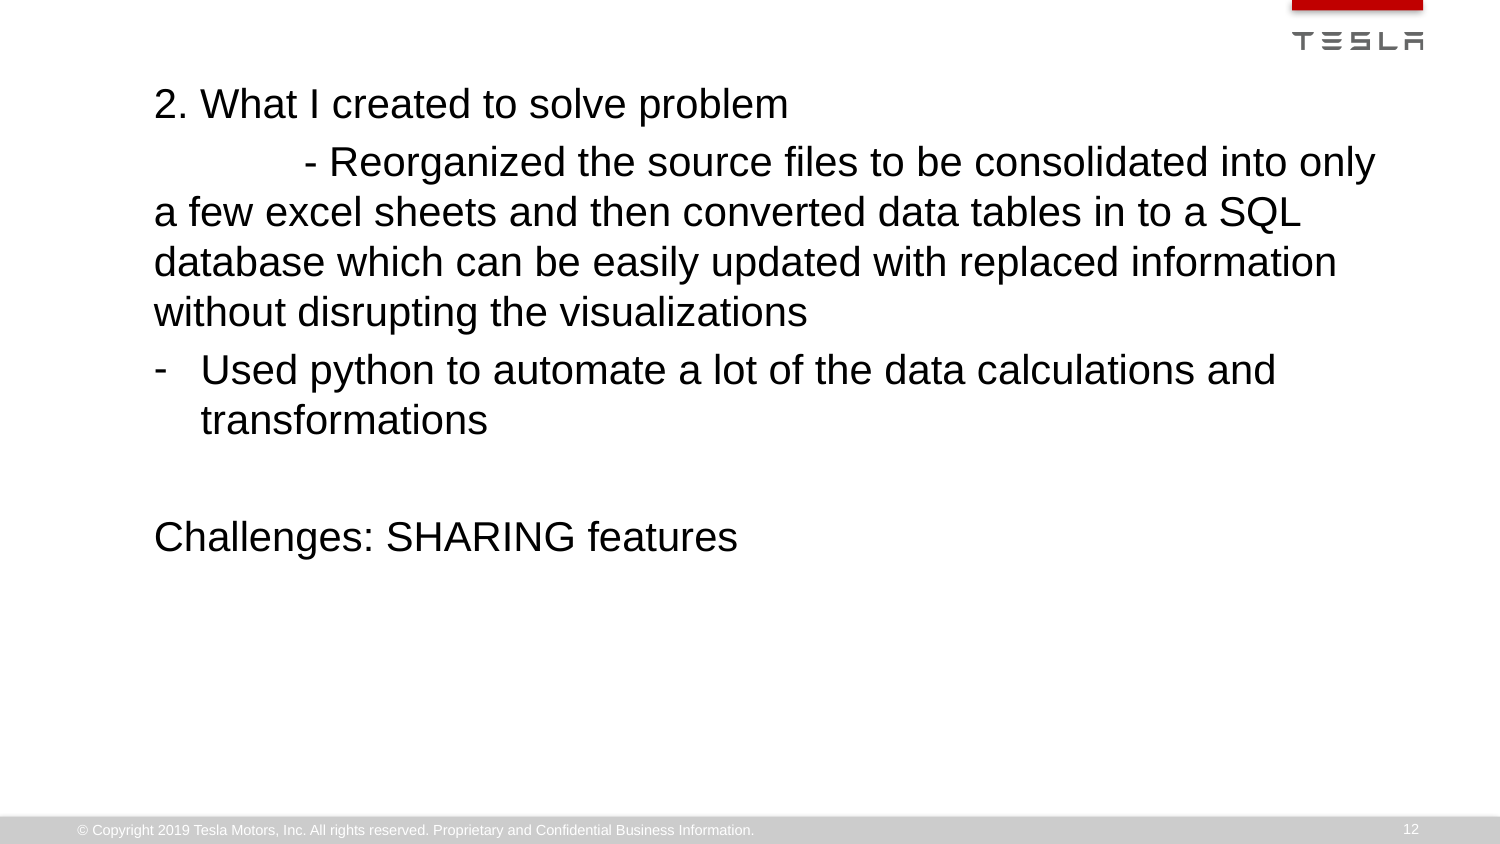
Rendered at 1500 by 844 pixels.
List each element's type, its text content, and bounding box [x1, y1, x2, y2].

list 2. What I created to solve problem - Reorganized the source files to be consolidated into only a few excel sheets and then converted data tables in to a SQL database which can be easily updated with replaced information without disrupting the visualizations Used python to automate a lot of the data calculations and transformations Challenges: SHARING features [78, 68, 1424, 754]
slide_number 12 [1073, 812, 1424, 840]
